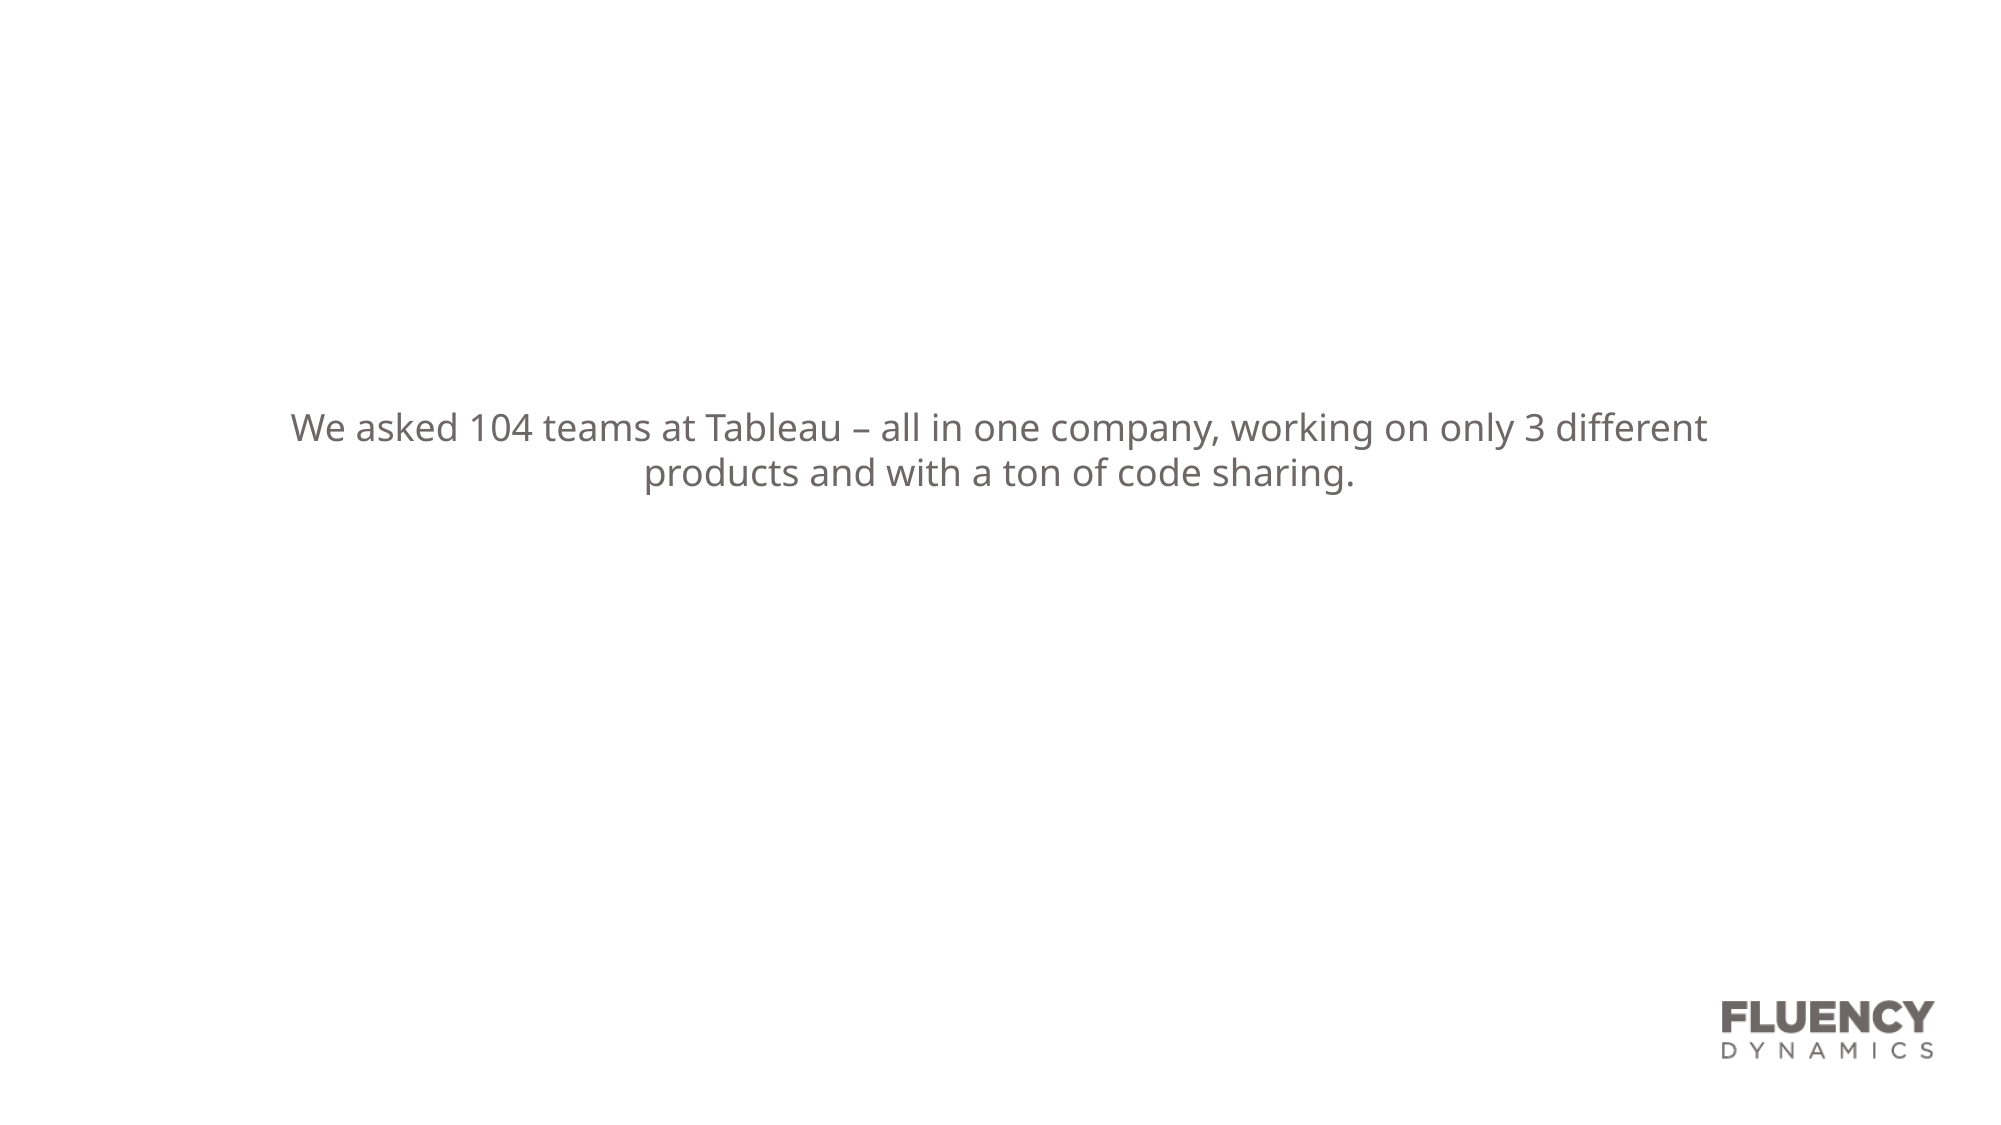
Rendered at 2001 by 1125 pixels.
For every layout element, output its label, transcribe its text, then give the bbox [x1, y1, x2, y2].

picture [1718, 998, 1938, 1062]
text_box We asked 104 teams at Tableau – all in one company, working on only 3 different products and with a ton of code sharing. [217, 397, 1783, 502]
